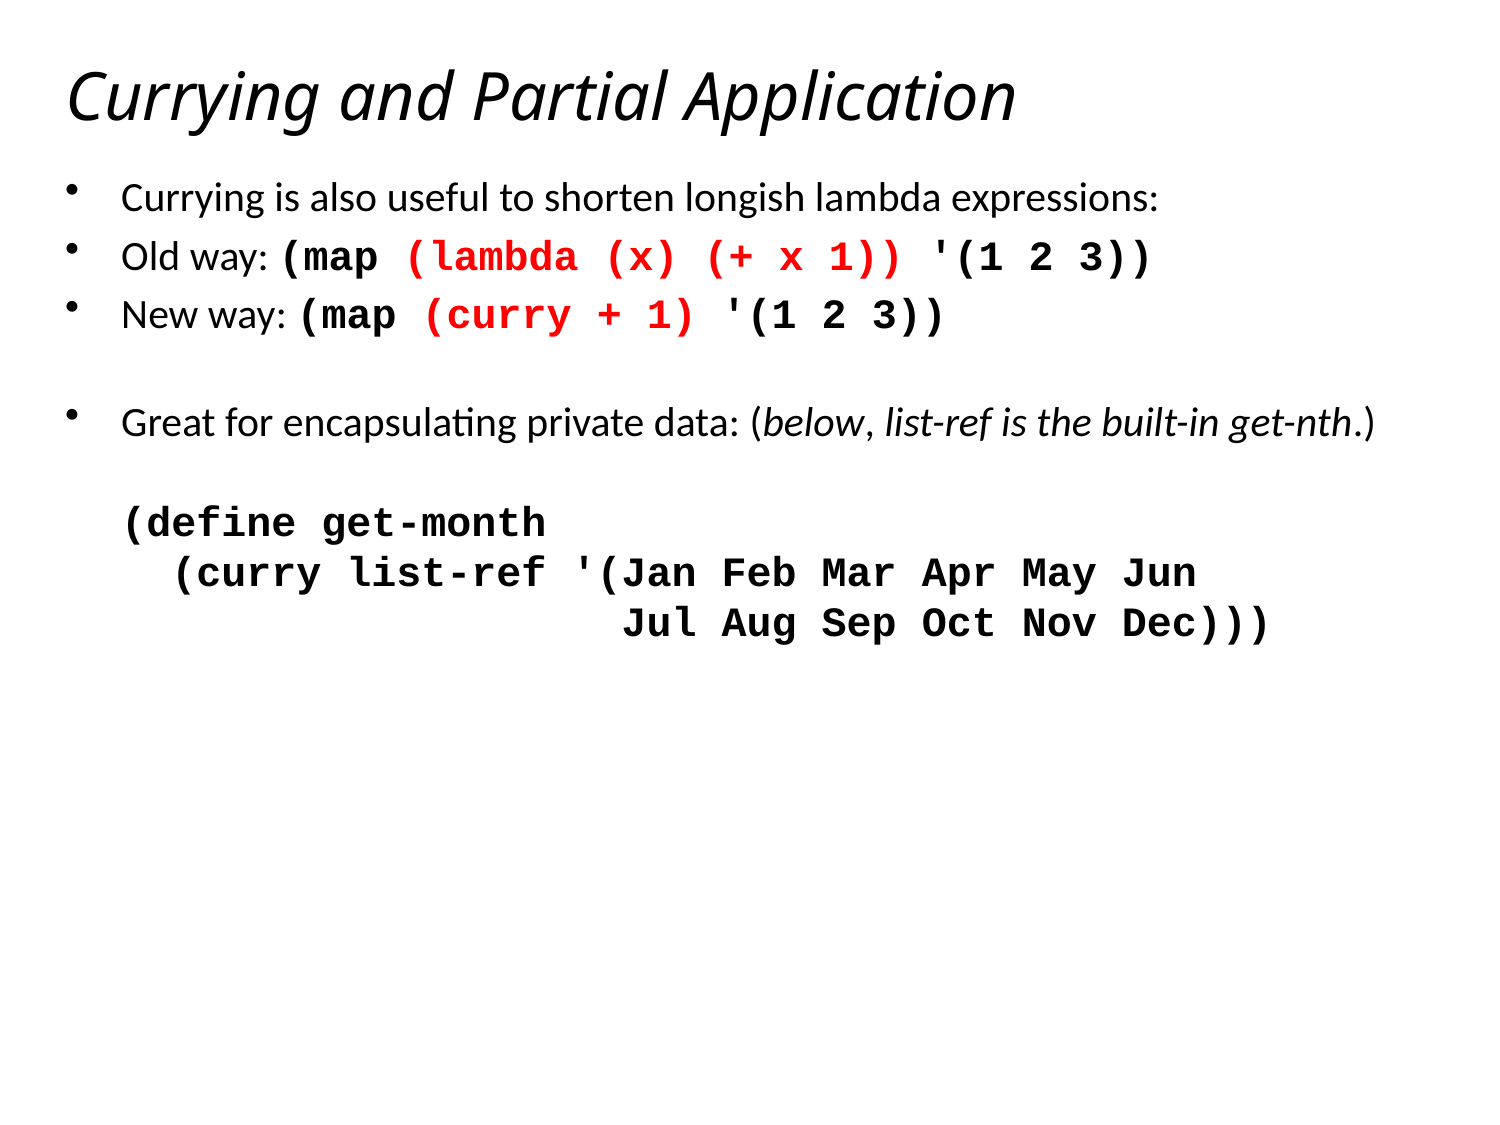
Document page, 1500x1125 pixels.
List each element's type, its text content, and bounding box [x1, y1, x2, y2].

title Currying and Partial Application [49, 49, 1451, 138]
list Currying is also useful to shorten longish lambda expressions: Old way: (map (lambda (x) (+ x 1)) '(1 2 3)) New way: (map (curry + 1) '(1 2 3)) Great for encapsulating private data: (below, list-ref is the built-in get-nth.) (define get-month (curry list-ref '(Jan Feb Mar Apr May Jun Jul Aug Sep Oct Nov Dec))) [49, 162, 1451, 1001]
